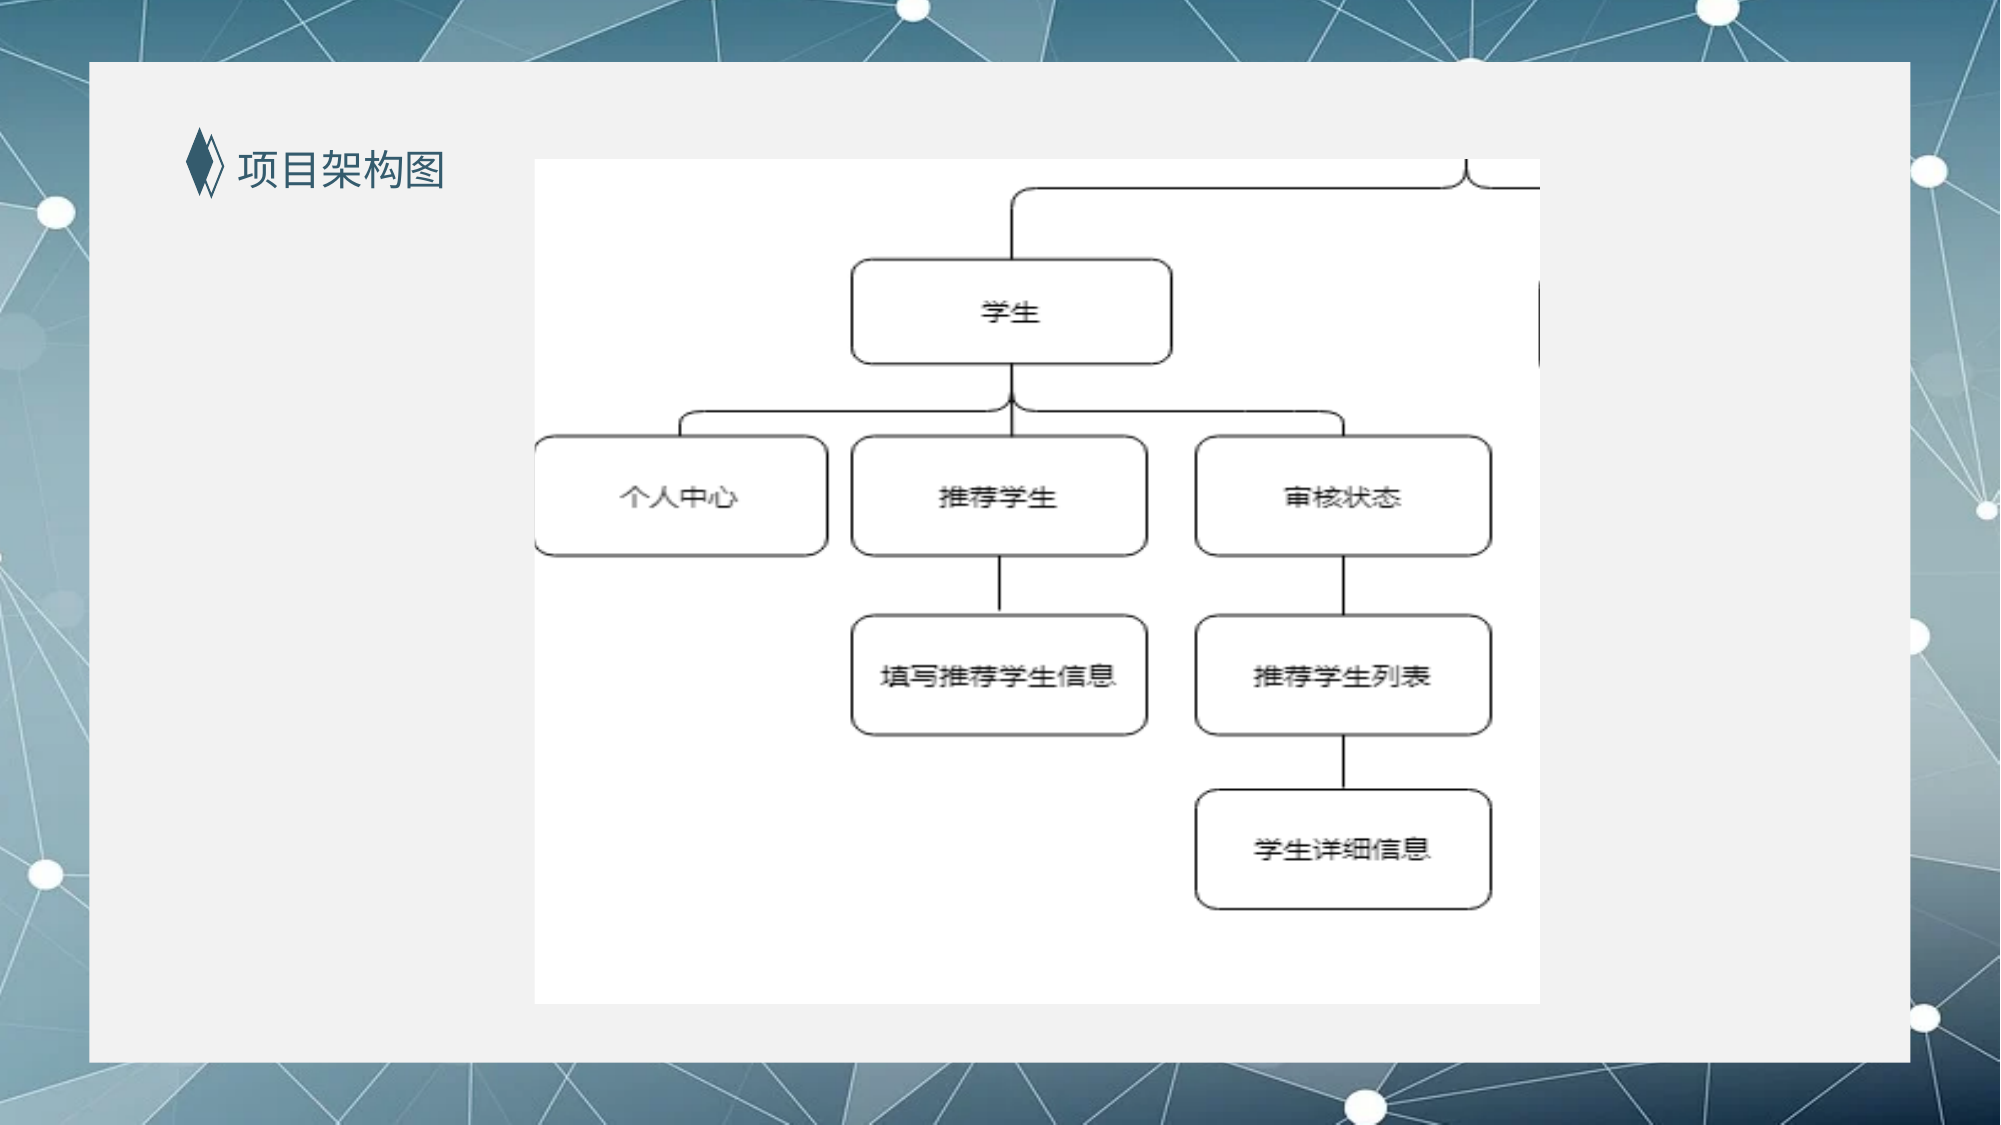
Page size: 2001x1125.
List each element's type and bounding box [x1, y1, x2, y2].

text_box [185, 127, 514, 202]
picture [0, 0, 2000, 1125]
